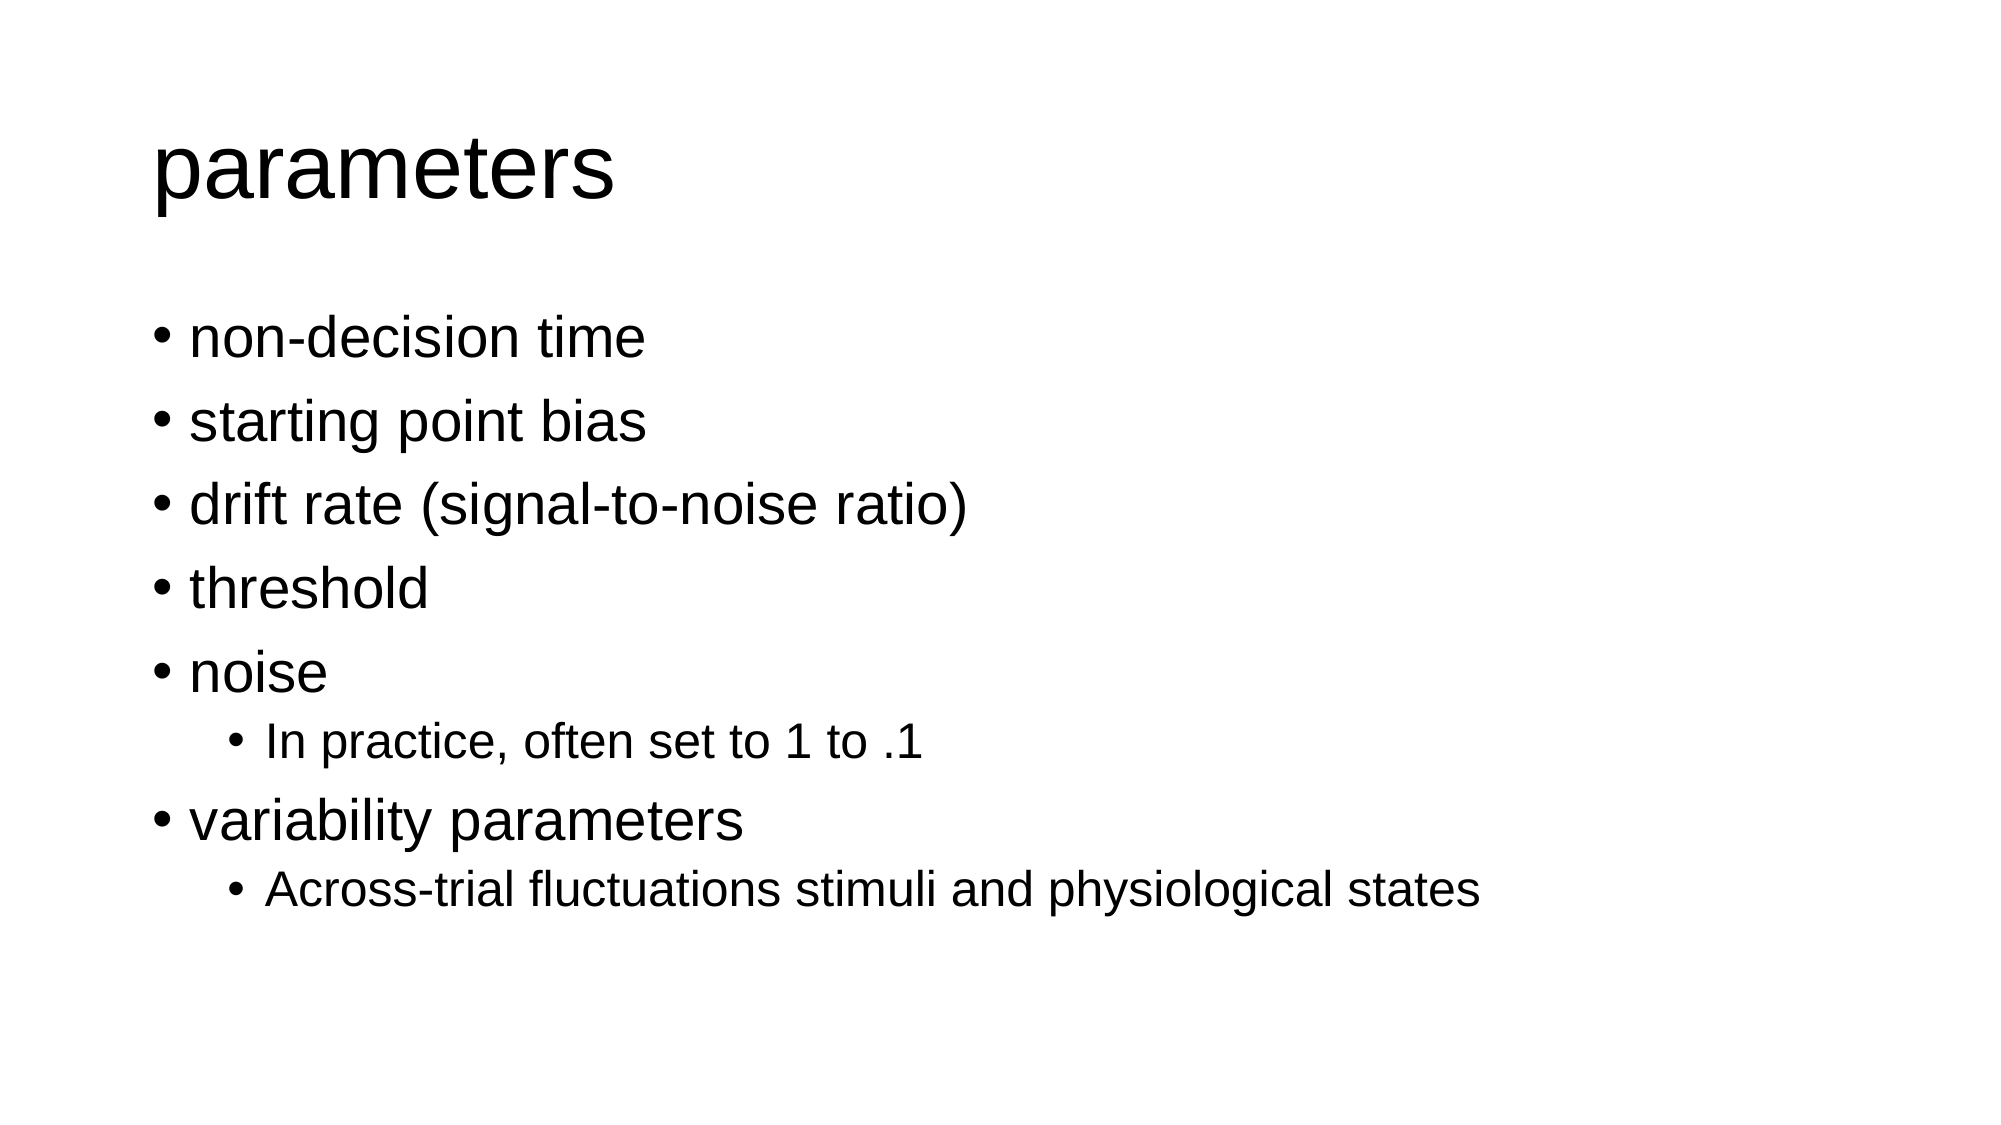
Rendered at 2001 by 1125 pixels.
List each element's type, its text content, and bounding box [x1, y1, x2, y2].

title parameters [137, 59, 1863, 278]
